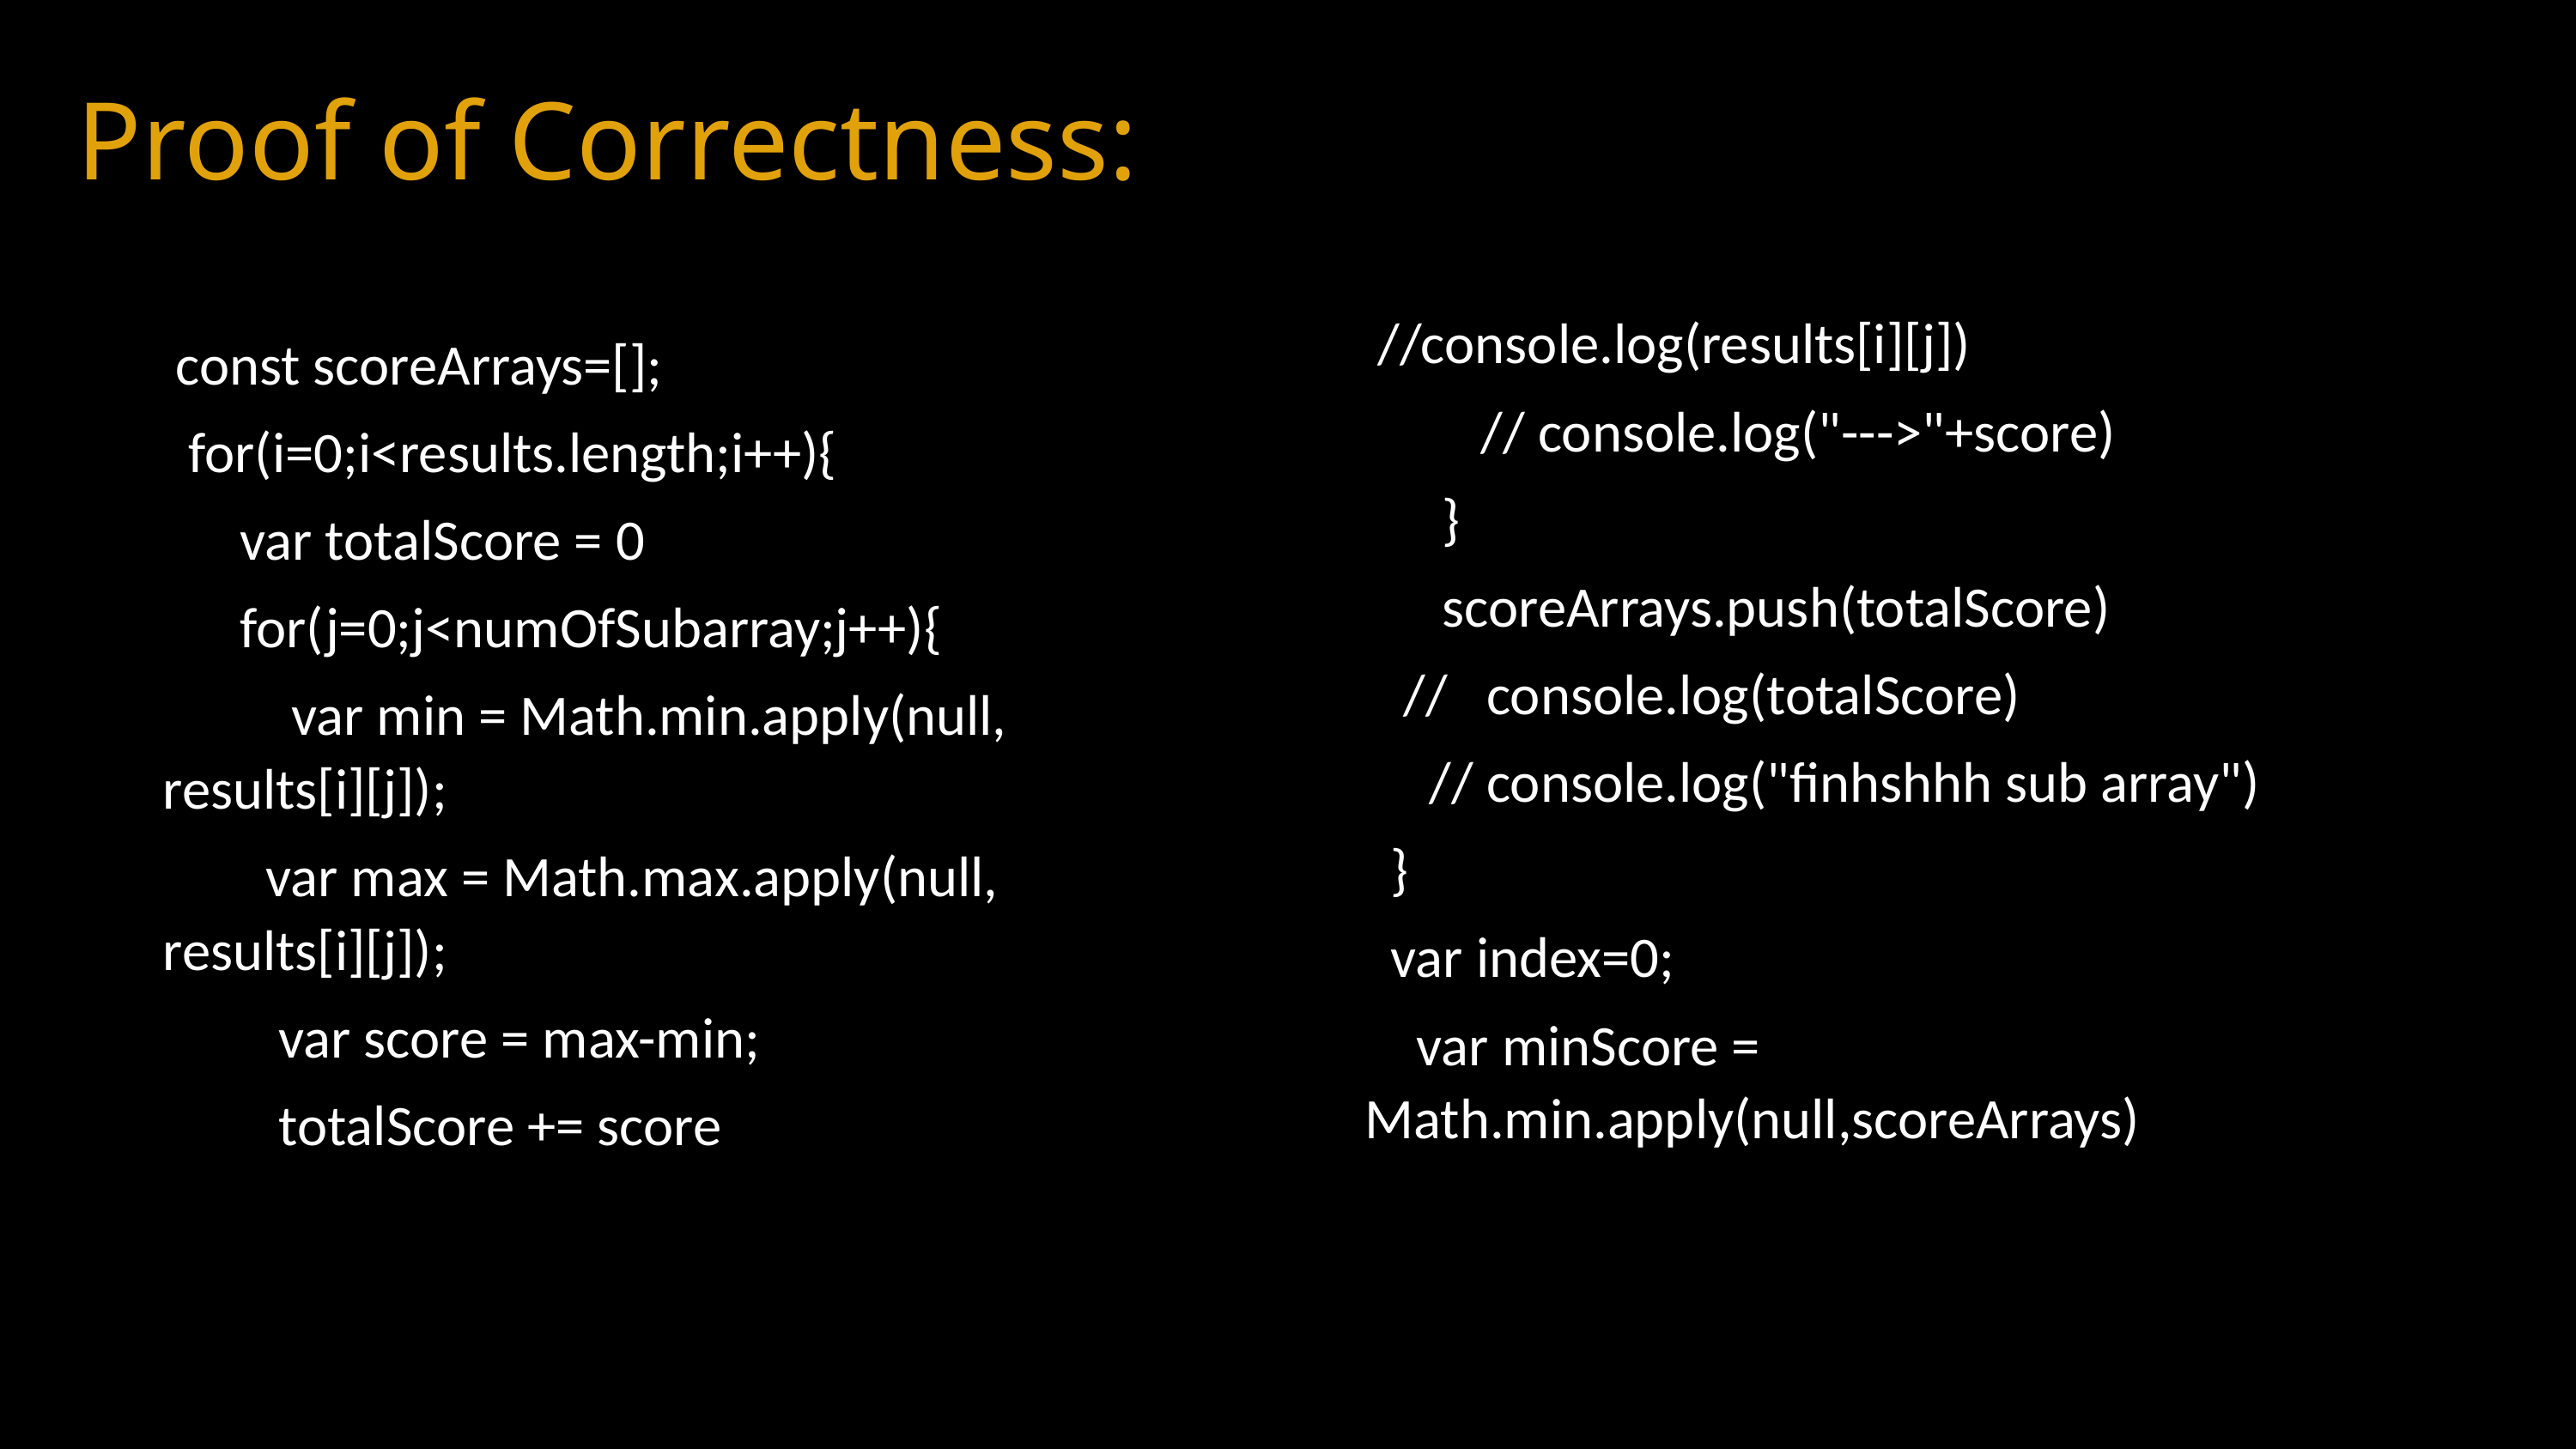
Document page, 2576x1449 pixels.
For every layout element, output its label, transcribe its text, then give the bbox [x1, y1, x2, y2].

text_box Proof of Correctness: [64, 58, 1352, 209]
text_box const scoreArrays=[]; for(i=0;i<results.length;i++){ var totalScore = 0 for(j=0;j<numOfSubarray;j++){ var min = Math.min.apply(null, results[i][j]); var max = Math.max.apply(null, results[i][j]); var score = max-min; totalScore += score [149, 316, 1052, 1339]
text_box //console.log(results[i][j]) // console.log("--->"+score) } scoreArrays.push(totalScore) // console.log(totalScore) // console.log("finhshhh sub array") } var index=0; var minScore = Math.min.apply(null,scoreArrays) [1352, 295, 2287, 1157]
